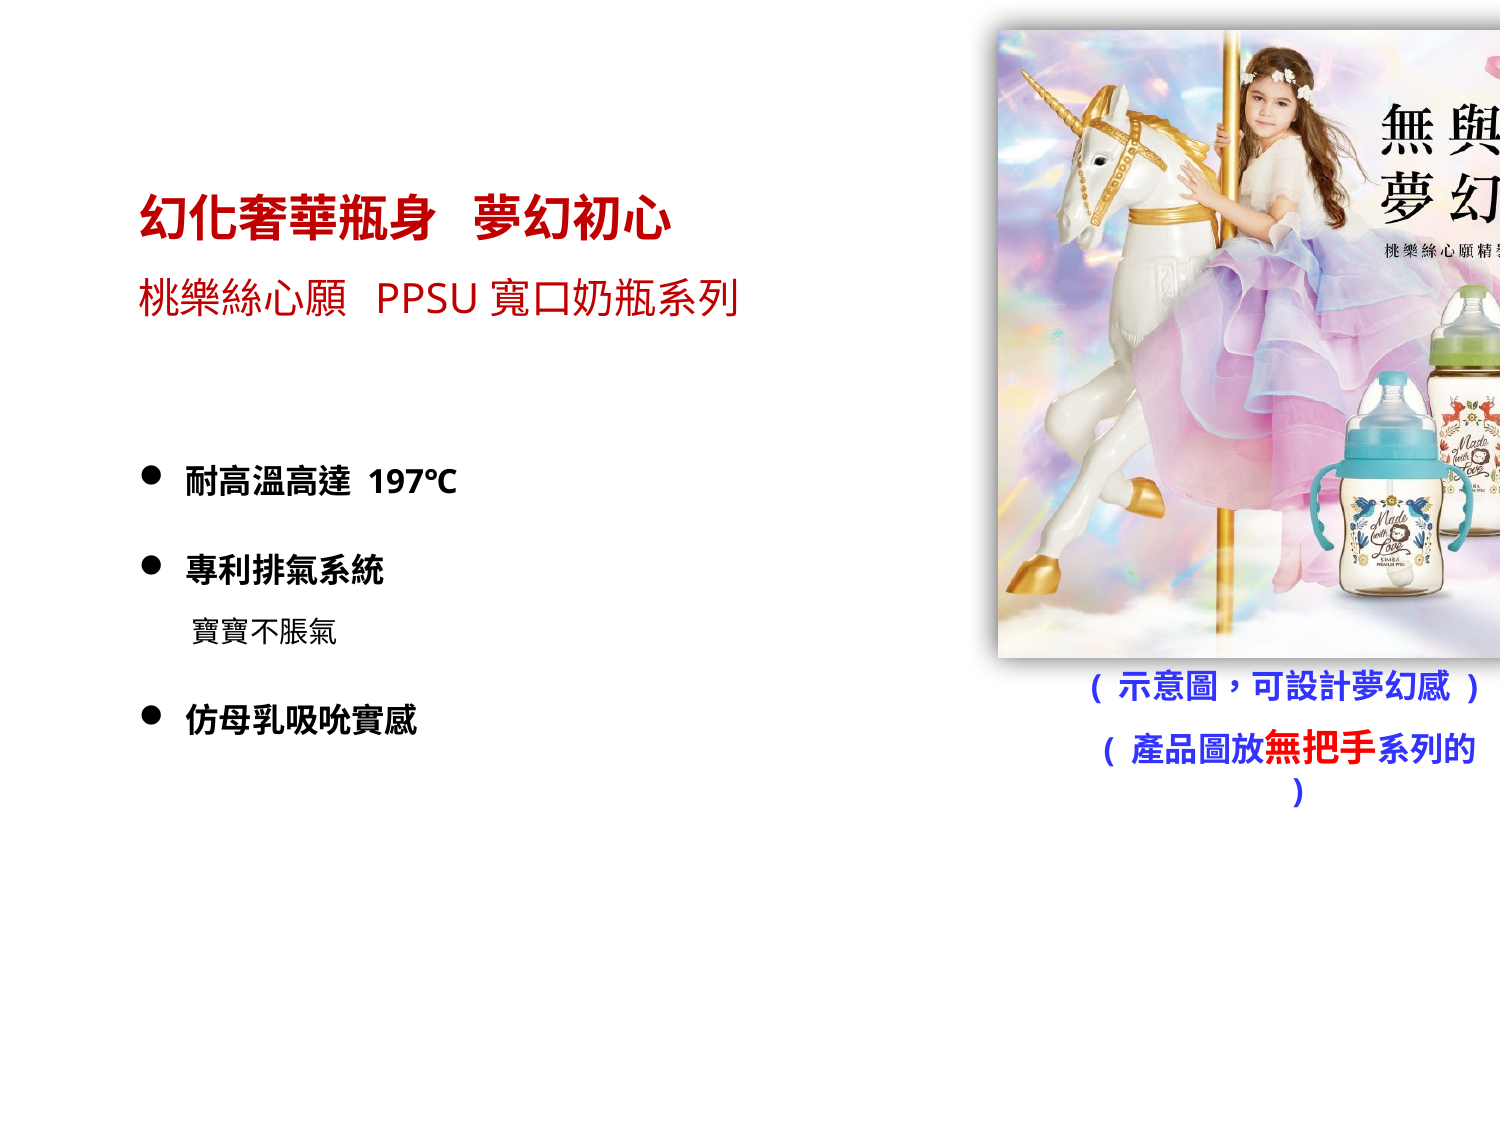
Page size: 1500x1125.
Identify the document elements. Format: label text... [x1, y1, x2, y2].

text_box ( 產品圖放無把手系列的 ) [1080, 716, 1500, 817]
text_box 幻化奢華瓶身 夢幻初心 桃樂絲心願 PPSU寬口奶瓶系列 [123, 148, 762, 329]
text_box 耐高溫高達 197℃ 專利排氣系統 寶寶不脹氣 仿母乳吸吮實感 [123, 432, 561, 747]
text_box ( 示意圖，可設計夢幻感 ) [1068, 665, 1500, 713]
picture [997, 30, 1500, 658]
